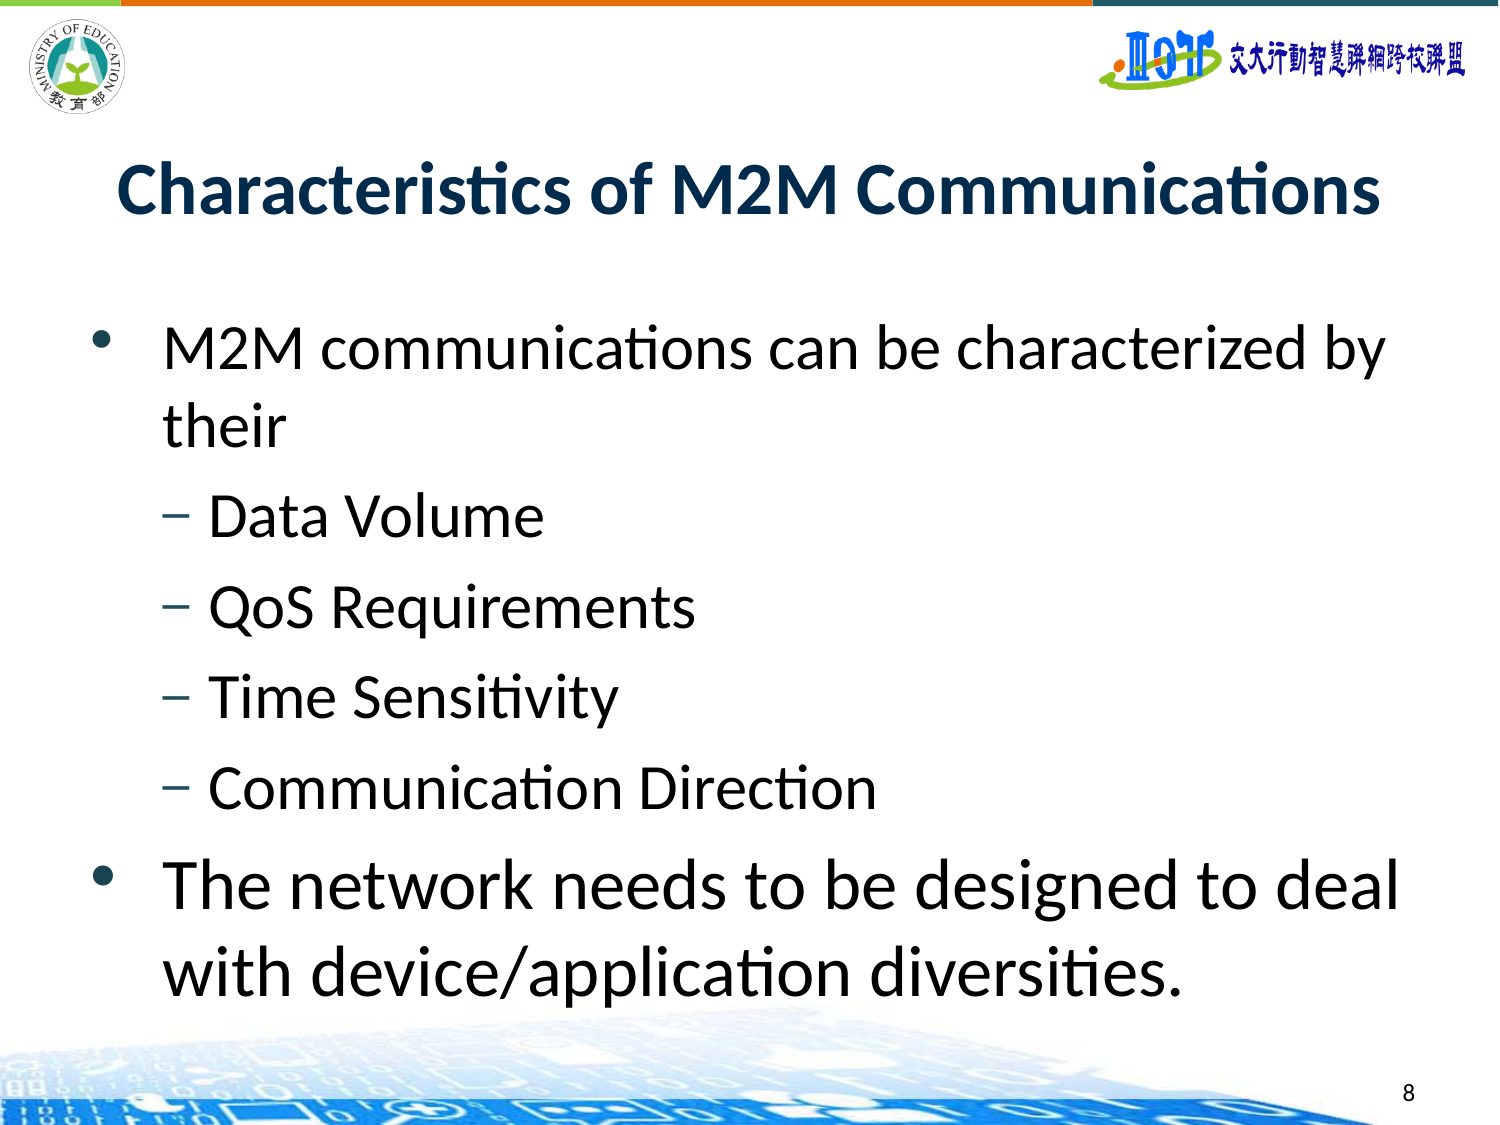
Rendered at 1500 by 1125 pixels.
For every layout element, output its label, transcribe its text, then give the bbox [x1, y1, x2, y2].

picture [1099, 30, 1465, 90]
list M2M communications can be characterized by their Data Volume QoS Requirements Time Sensitivity Communication Direction The network needs to be designed to deal with device/application diversities. [75, 297, 1425, 1024]
picture [0, 987, 1377, 1125]
picture [29, 19, 125, 114]
slide_number 8 [1387, 1069, 1484, 1125]
title Characteristics of M2M Communications [75, 101, 1425, 268]
